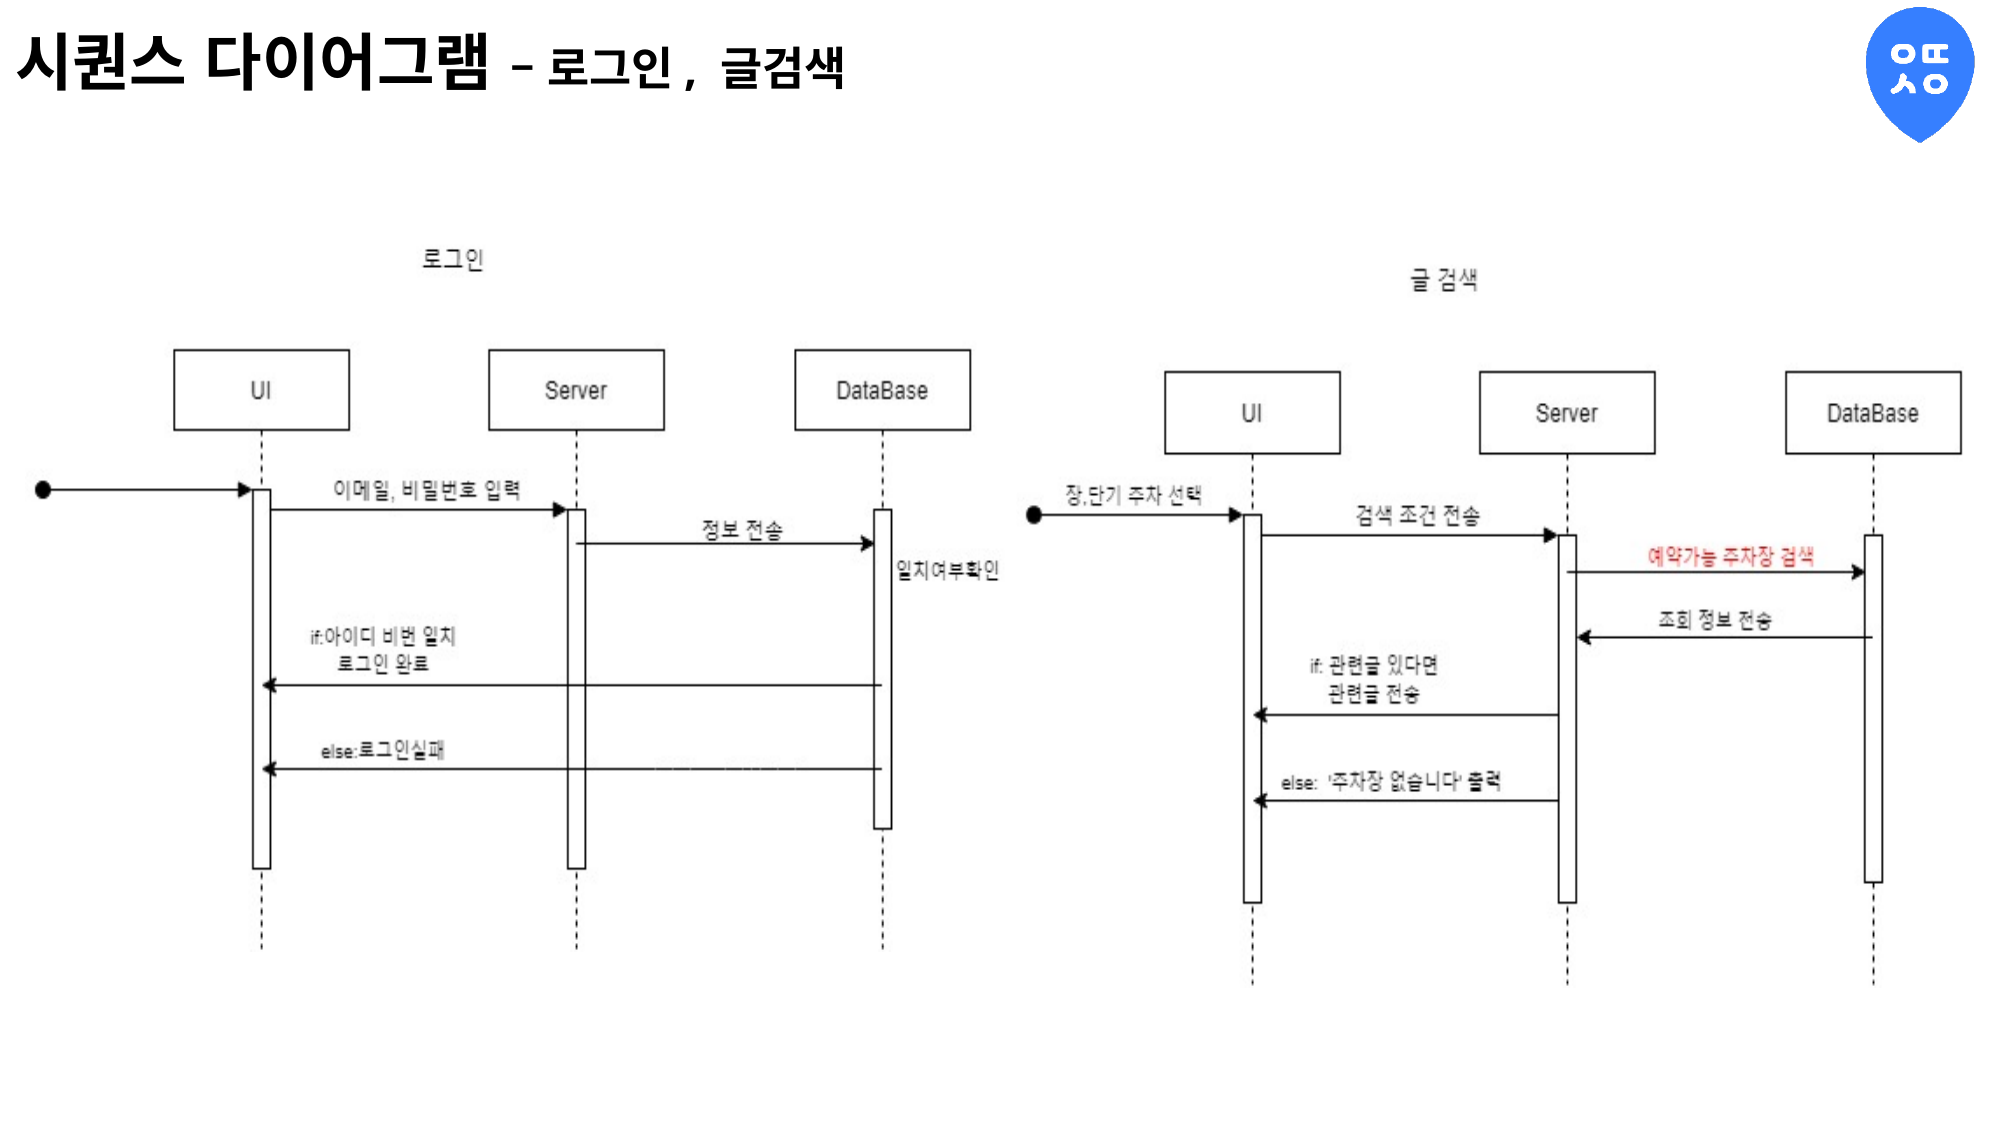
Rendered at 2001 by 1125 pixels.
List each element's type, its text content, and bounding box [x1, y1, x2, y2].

picture [25, 230, 1964, 988]
text_box 시퀀스 다이어그램 – 로그인, 글검색 [0, 0, 1726, 136]
picture [1838, 0, 2000, 155]
